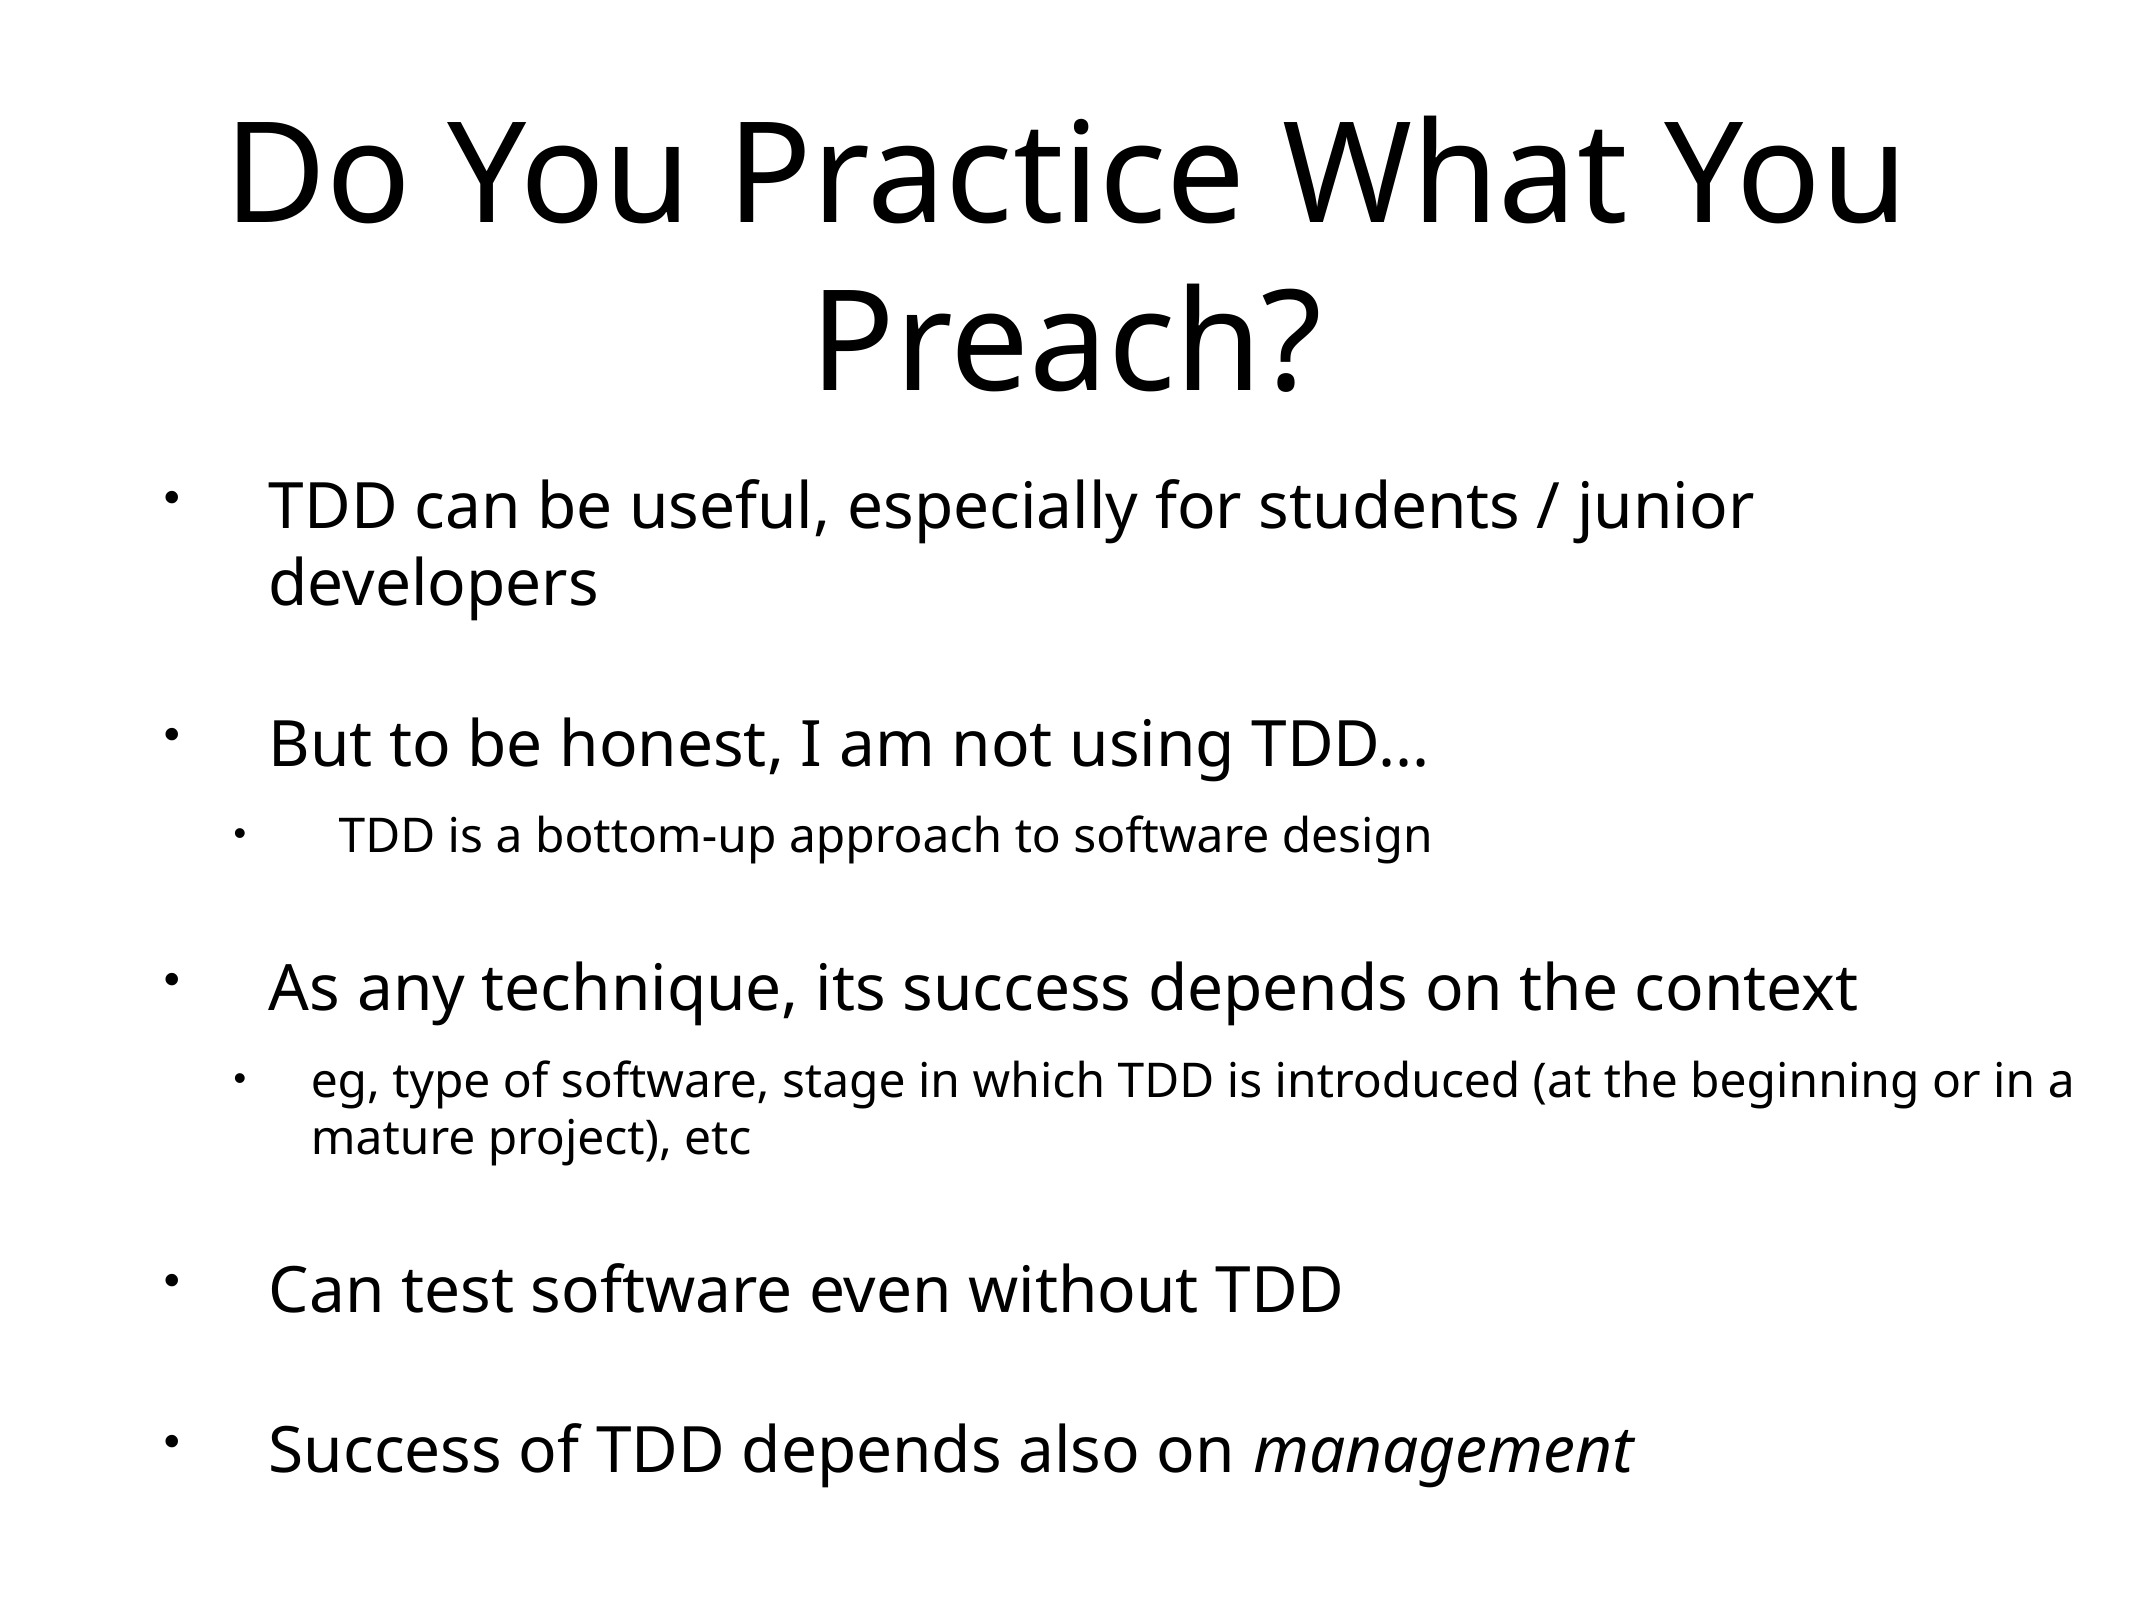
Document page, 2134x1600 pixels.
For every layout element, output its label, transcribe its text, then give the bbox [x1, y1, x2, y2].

list TDD can be useful, especially for students / junior developers But to be honest, I am not using TDD... TDD is a bottom-up approach to software design As any technique, its success depends on the context eg, type of software, stage in which TDD is introduced (at the beginning or in a mature project), etc Can test software even without TDD Success of TDD depends also on management [34, 453, 2105, 1497]
title Do You Practice What You Preach? [155, 72, 1978, 428]
